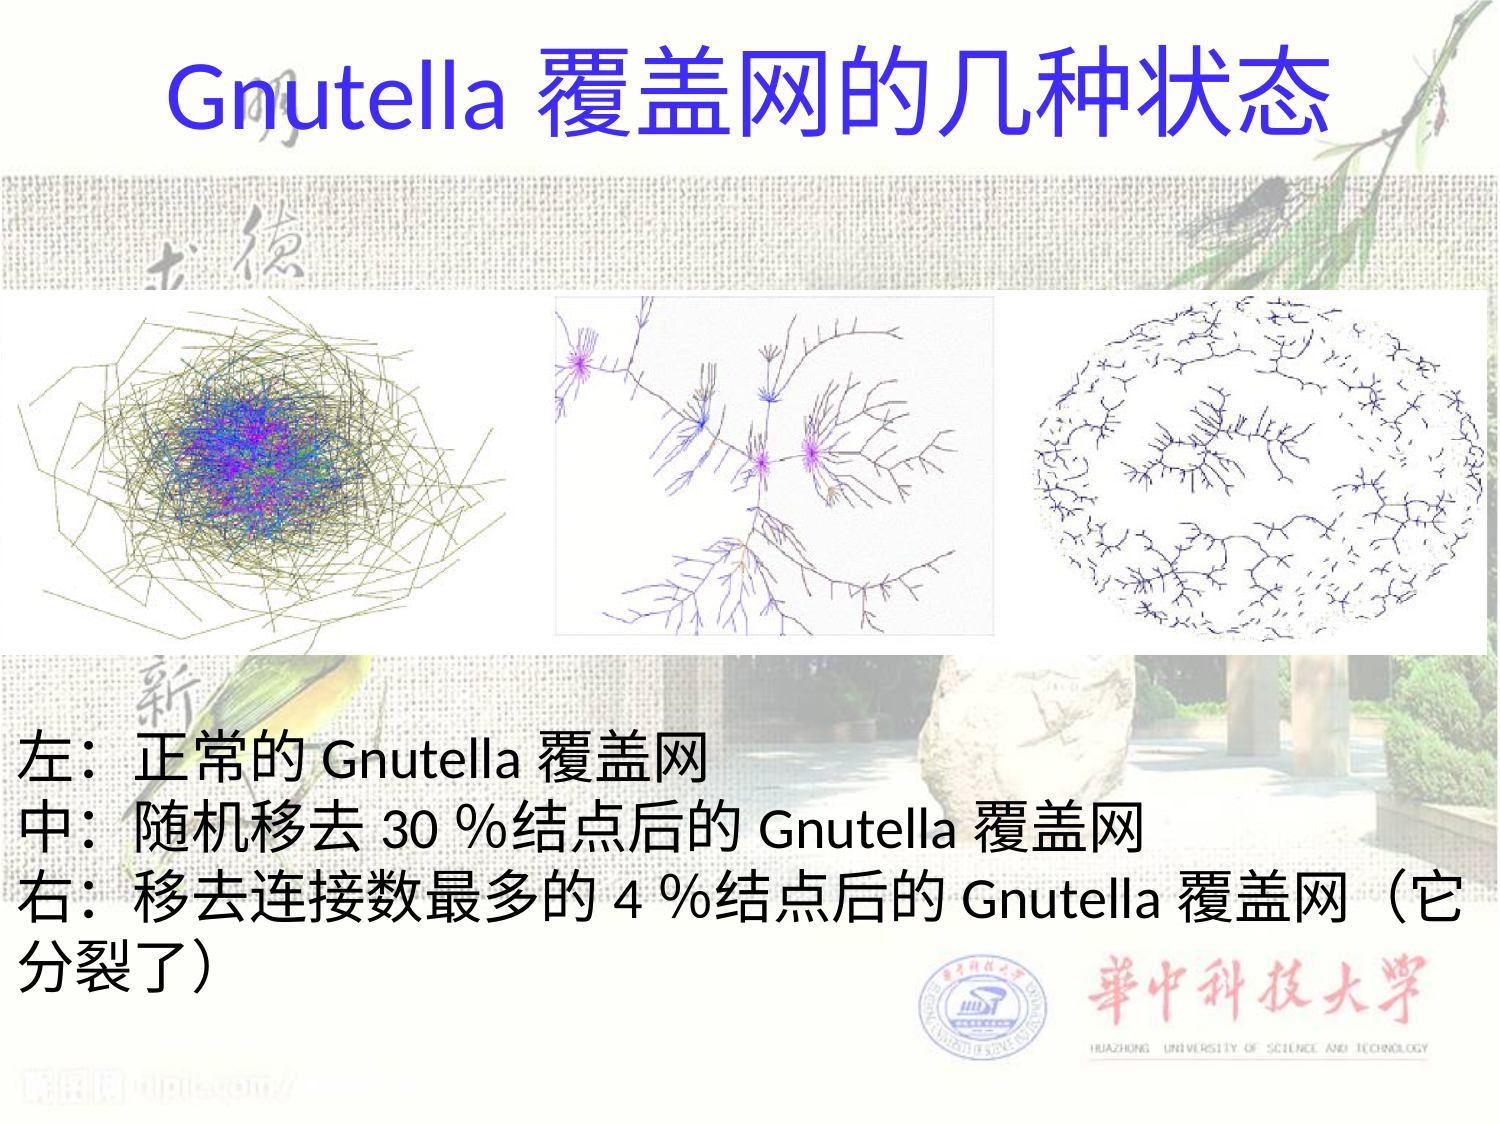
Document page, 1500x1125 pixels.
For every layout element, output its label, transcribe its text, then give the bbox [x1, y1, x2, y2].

title Gnutella覆盖网的几种状态 [0, 0, 1500, 183]
picture [1, 183, 1499, 1125]
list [1, 290, 1488, 656]
text_box 左：正常的Gnutella覆盖网 中：随机移去30％结点后的Gnutella覆盖网 右：移去连接数最多的4％结点后的Gnutella覆盖网（它分裂了） [1, 712, 1487, 1008]
